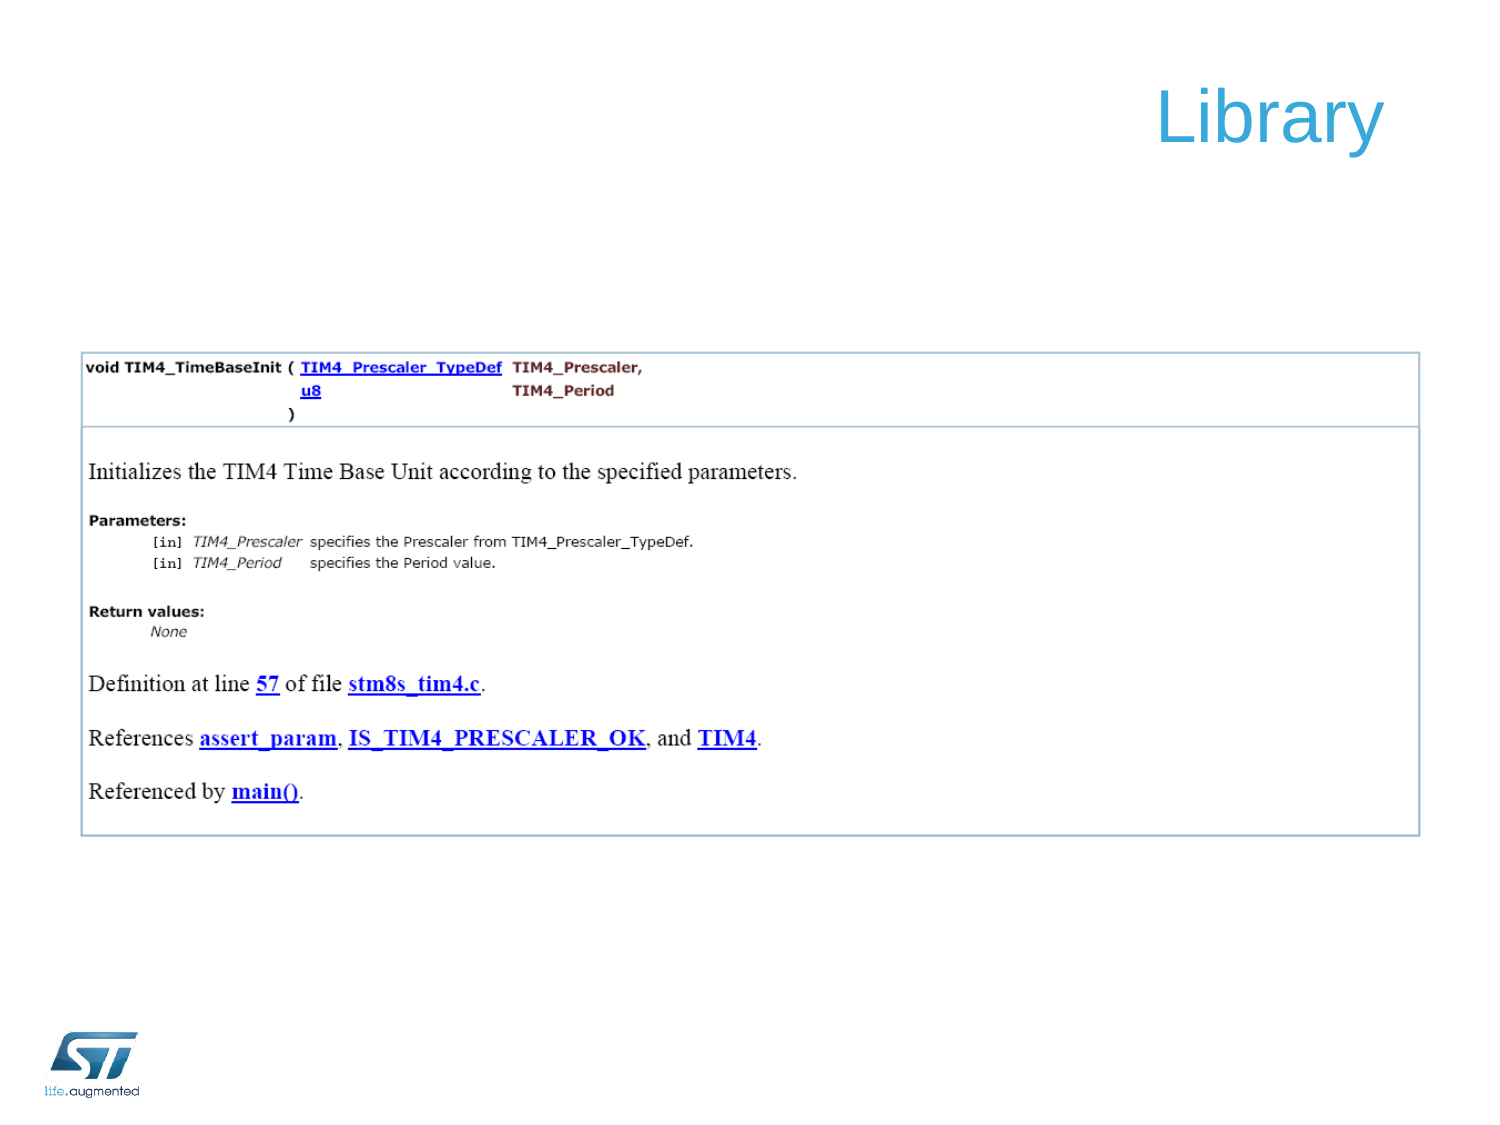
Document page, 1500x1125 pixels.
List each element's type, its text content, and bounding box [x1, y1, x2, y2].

picture [37, 1022, 147, 1104]
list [74, 346, 1426, 840]
title Library [75, 19, 1400, 207]
